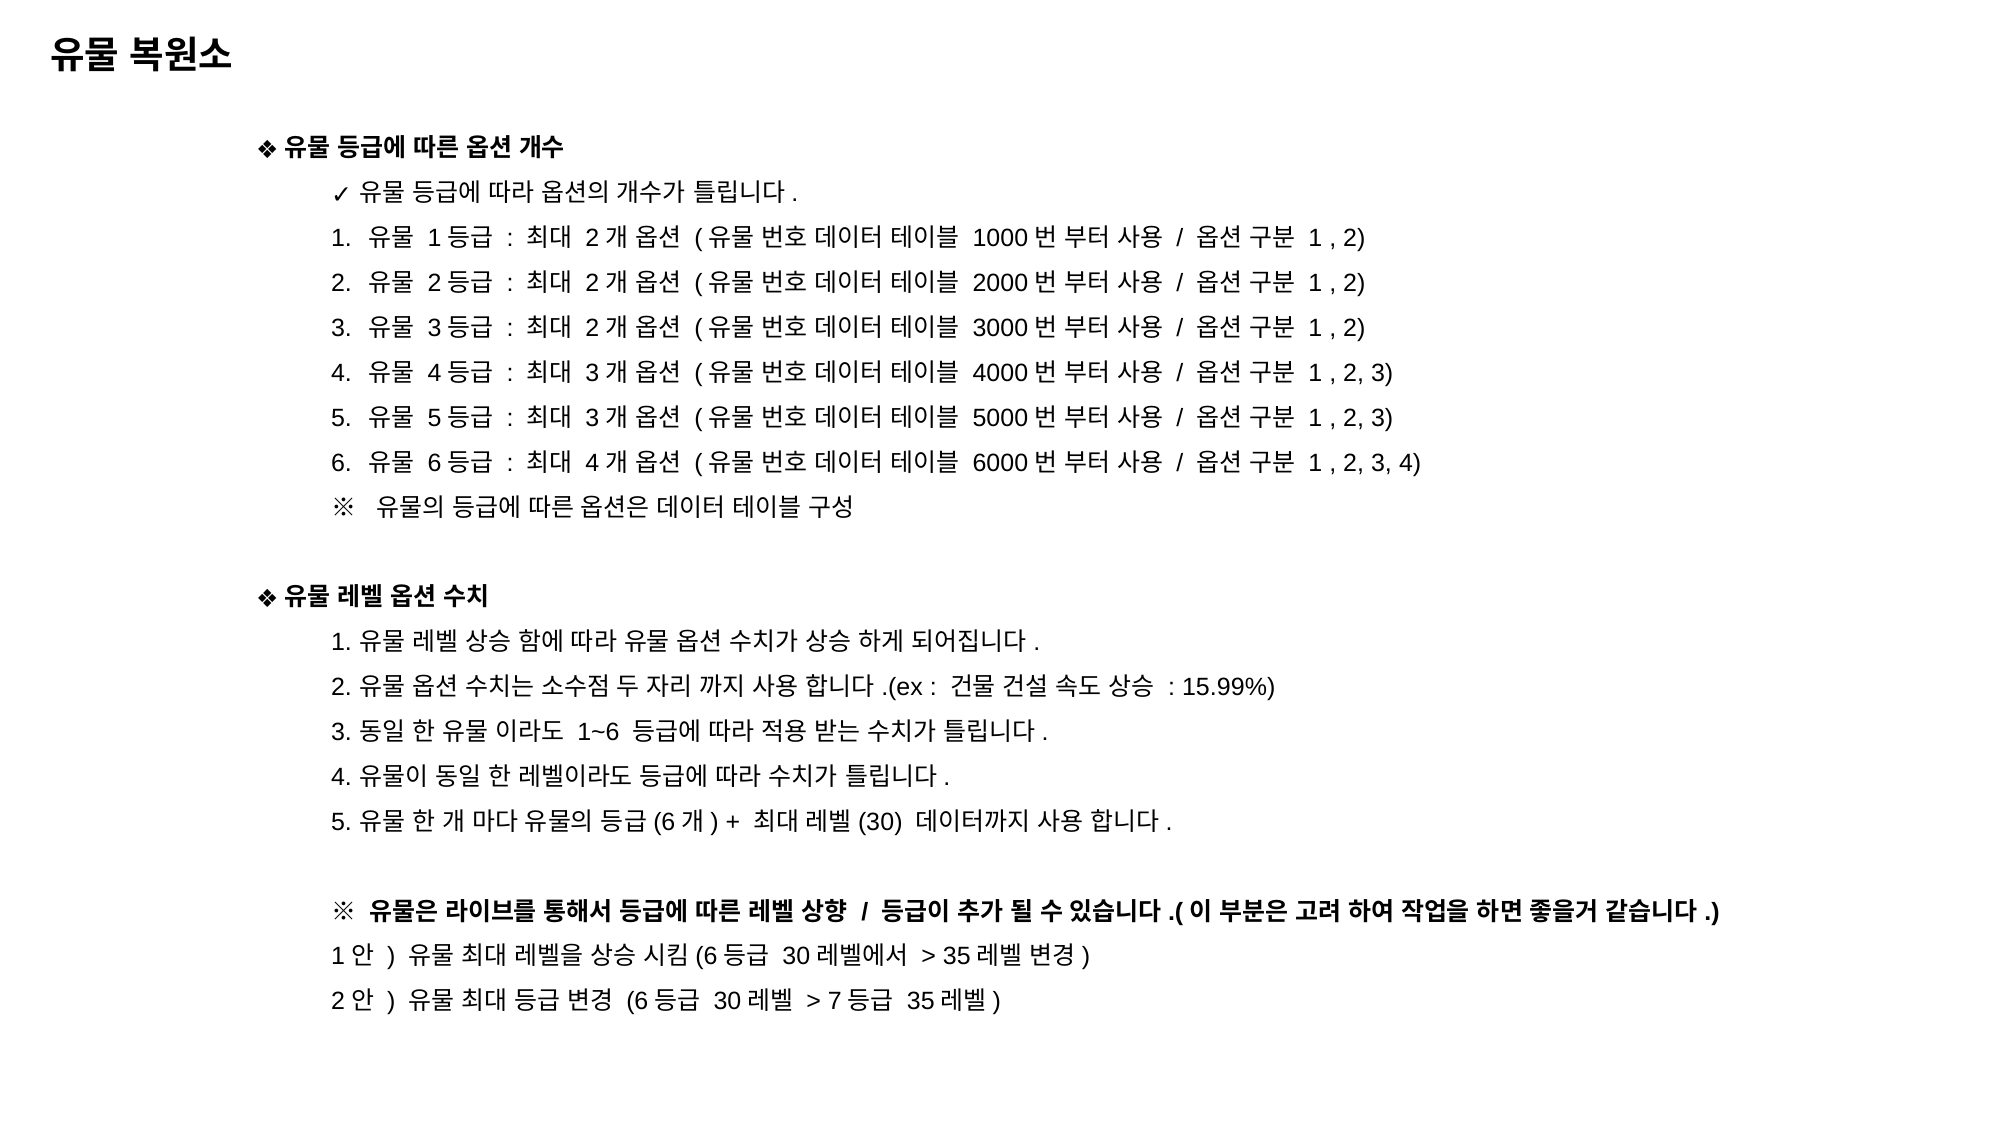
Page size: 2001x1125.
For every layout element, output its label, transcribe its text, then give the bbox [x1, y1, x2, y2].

text_box 유물 등급에 따른 옵션 개수 유물 등급에 따라 옵션의 개수가 틀립니다. 유물 1등급 : 최대 2개 옵션 (유물 번호 데이터 테이블 1000번 부터 사용 / 옵션 구분 1 , 2) 유물 2등급 : 최대 2개 옵션 (유물 번호 데이터 테이블 2000번 부터 사용 / 옵션 구분 1 , 2) 유물 3등급 : 최대 2개 옵션 (유물 번호 데이터 테이블 3000번 부터 사용 / 옵션 구분 1 , 2) 유물 4등급 : 최대 3개 옵션 (유물 번호 데이터 테이블 4000번 부터 사용 / 옵션 구분 1 , 2, 3) 유물 5등급 : 최대 3개 옵션 (유물 번호 데이터 테이블 5000번 부터 사용 / 옵션 구분 1 , 2, 3) 유물 6등급 : 최대 4개 옵션 (유물 번호 데이터 테이블 6000번 부터 사용 / 옵션 구분 1 , 2, 3, 4) ※ 유물의 등급에 따른 옵션은 데이터 테이블 구성 유물 레벨 옵션 수치 유물 레벨 상승 함에 따라 유물 옵션 수치가 상승 하게 되어집니다. 유물 옵션 수치는 소수점 두 자리 까지 사용 합니다.(ex : 건물 건설 속도 상승 : 15.99%) 동일 한 유물 이라도 1~6 등급에 따라 적용 받는 수치가 틀립니다. 유물이 동일 한 레벨이라도 등급에 따라 수치가 틀립니다. 유물 한 개 마다 유물의 등급(6개) + 최대 레벨(30) 데이터까지 사용 합니다. ※ 유물은 라이브를 통해서 등급에 따른 레벨 상향 / 등급이 추가 될 수 있습니다.(이 부분은 고려 하여 작업을 하면 좋을거 같습니다.) 1안 ) 유물 최대 레벨을 상승 시킴(6등급 30레벨에서 > 35레벨 변경) 2안 ) 유물 최대 등급 변경 (6등급 30레벨 > 7등급 35레벨) [166, 109, 1917, 1079]
text_box 유물 복원소 [35, 23, 269, 84]
